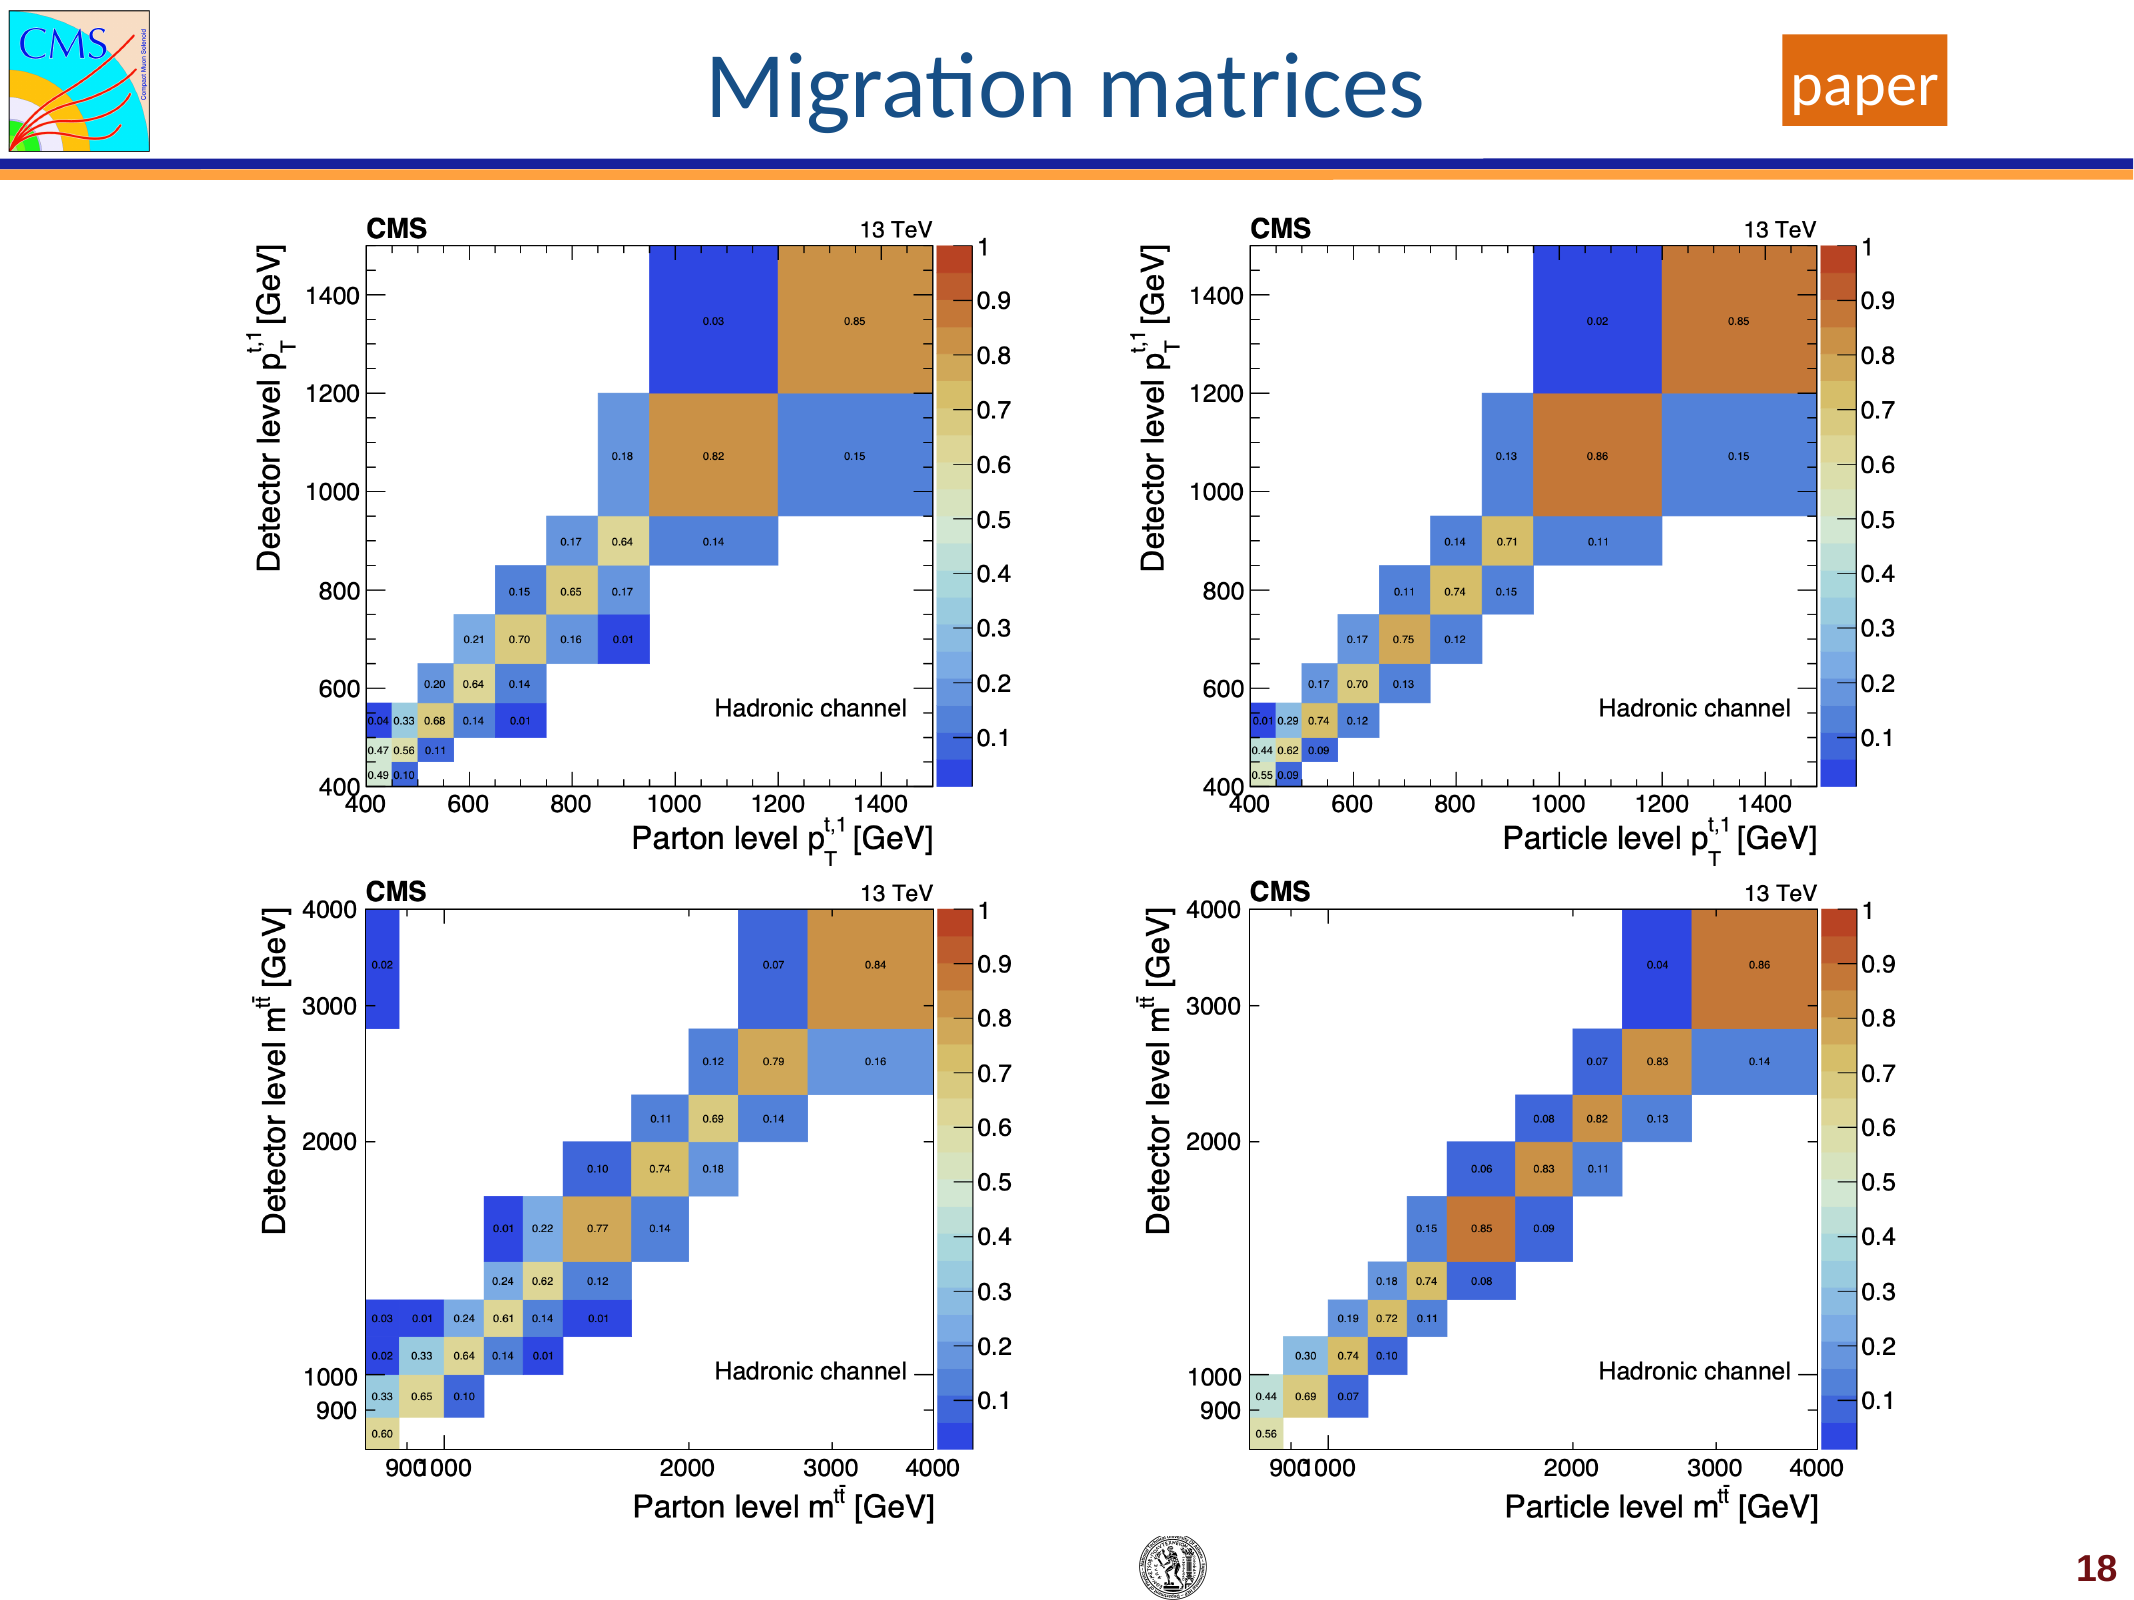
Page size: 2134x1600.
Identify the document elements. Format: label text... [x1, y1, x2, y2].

slide_number 18 [2066, 1534, 2128, 1599]
picture [1123, 206, 1912, 1600]
text_box paper [1782, 34, 1948, 126]
picture [8, 10, 151, 152]
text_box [0, 163, 2134, 175]
text_box Migration matrices [696, 15, 1435, 145]
picture [239, 206, 1028, 1536]
